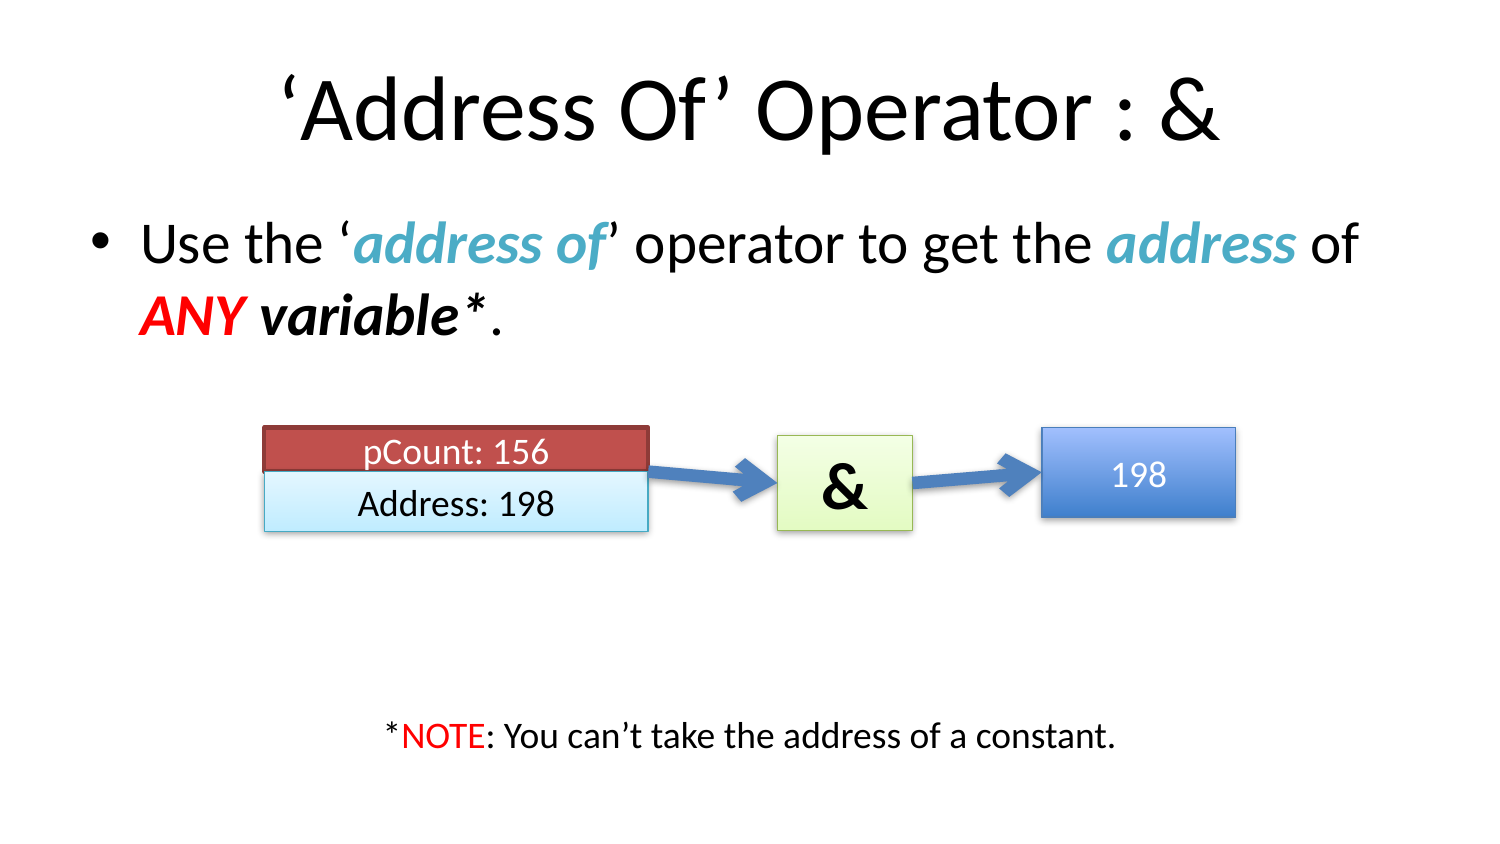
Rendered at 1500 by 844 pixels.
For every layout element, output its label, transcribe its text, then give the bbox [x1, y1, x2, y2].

title ‘Address Of’ Operator : & [75, 33, 1425, 175]
text_box *NOTE: You can’t take the address of a constant. [367, 703, 1133, 764]
list Use the ‘address of’ operator to get the address of ANY variable*. [75, 196, 1425, 355]
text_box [264, 427, 1236, 533]
